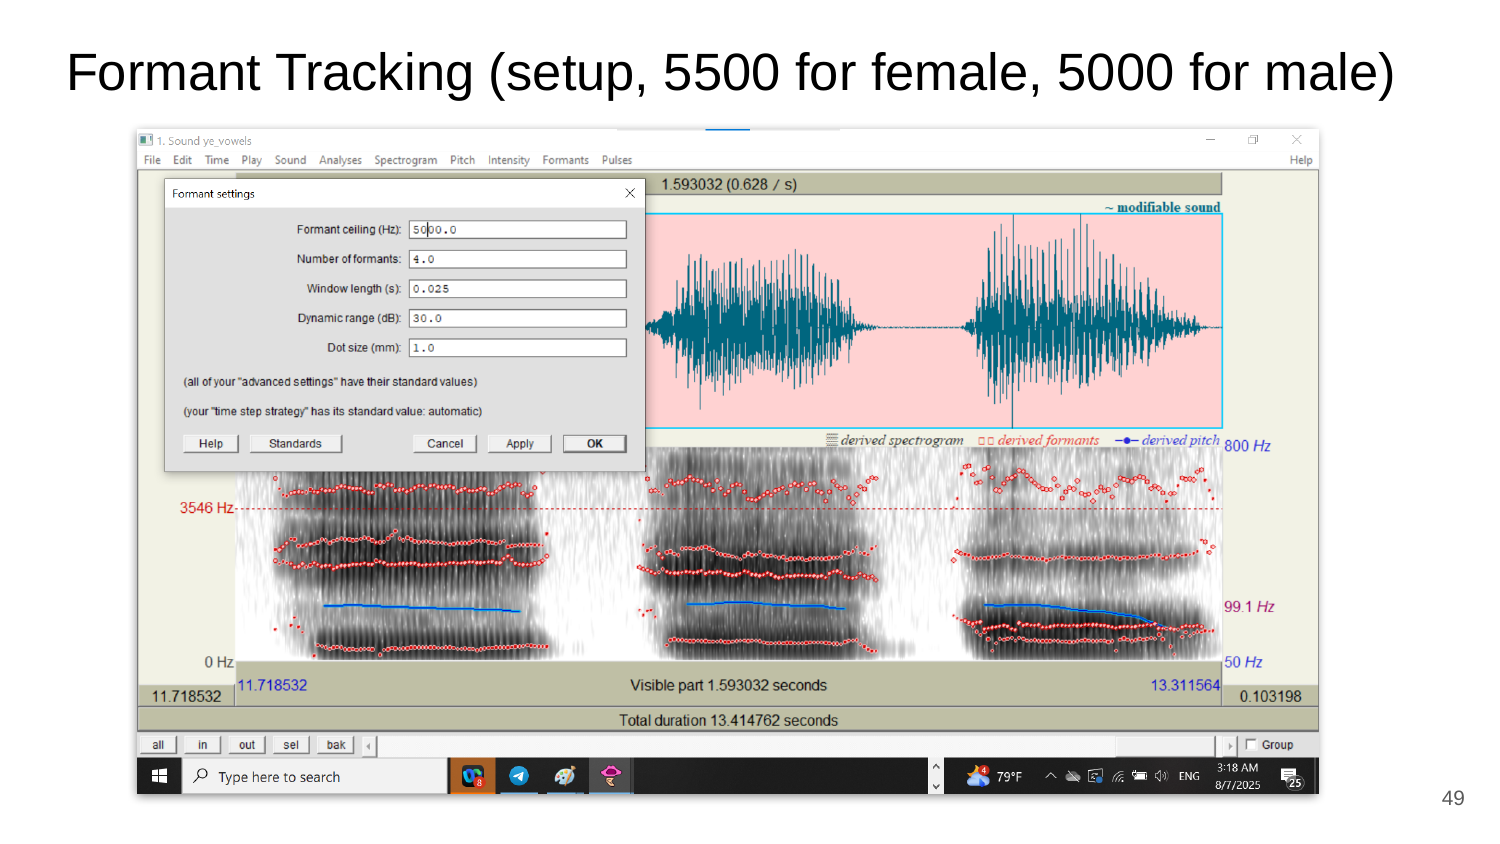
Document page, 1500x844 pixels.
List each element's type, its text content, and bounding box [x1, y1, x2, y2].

title Formant Tracking (setup, 5500 for female, 5000 for male) [51, 23, 1449, 117]
picture [137, 129, 1319, 794]
slide_number ‹#› [1389, 764, 1480, 830]
